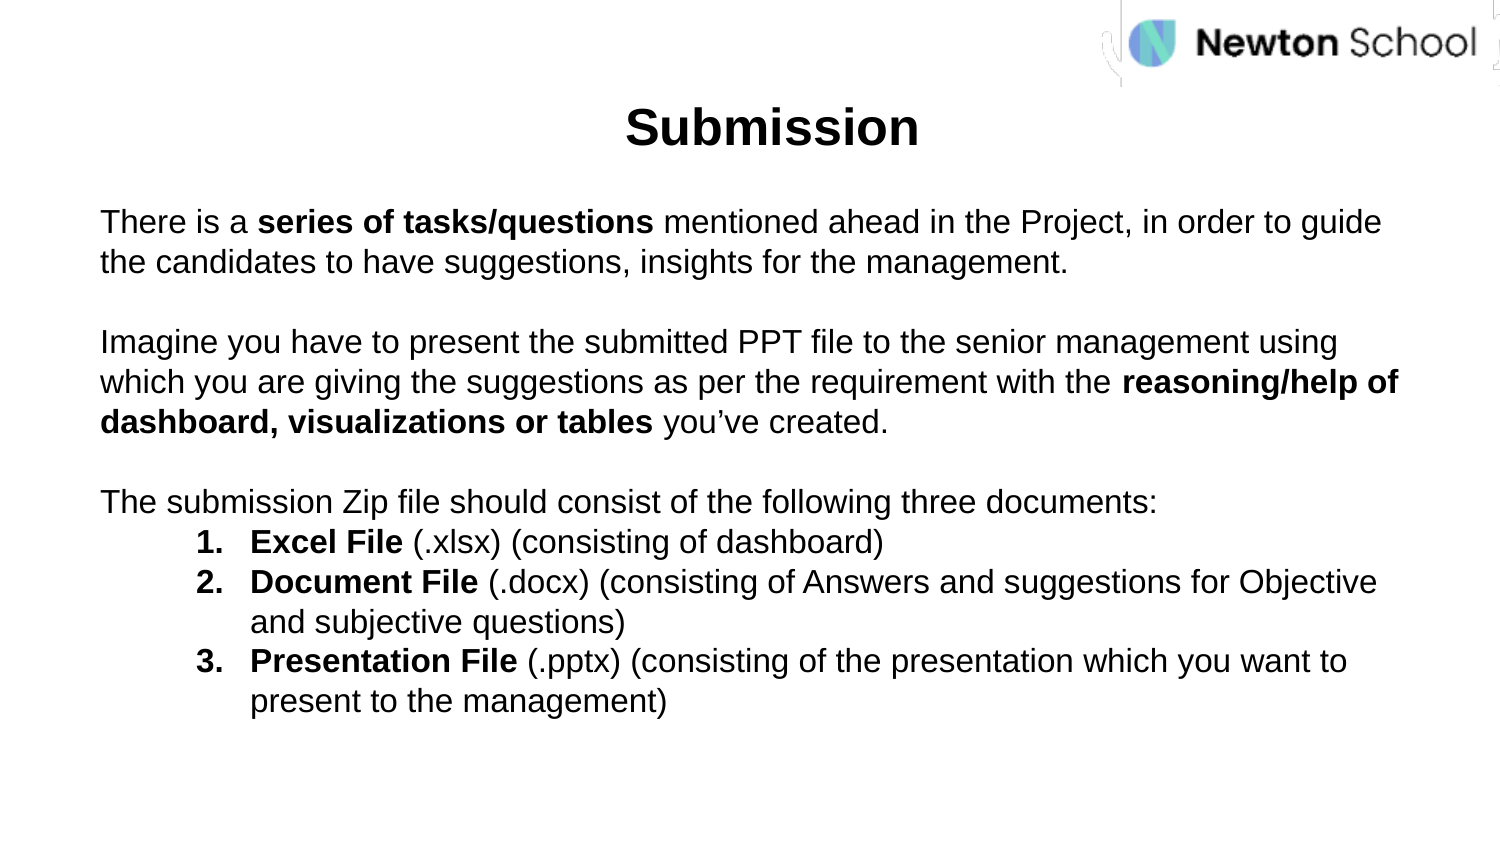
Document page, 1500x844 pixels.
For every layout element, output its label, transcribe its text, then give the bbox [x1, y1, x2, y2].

text_box Submission There is a series of tasks/questions mentioned ahead in the Project, in order to guide the candidates to have suggestions, insights for the management. Imagine you have to present the submitted PPT file to the senior management using which you are giving the suggestions as per the requirement with the reasoning/help of dashboard, visualizations or tables you’ve created. The submission Zip file should consist of the following three documents: Excel File (.xlsx) (consisting of dashboard) Document File (.docx) (consisting of Answers and suggestions for Objective and subjective questions) Presentation File (.pptx) (consisting of the presentation which you want to present to the management) [85, 78, 1430, 779]
picture [1101, 0, 1500, 87]
